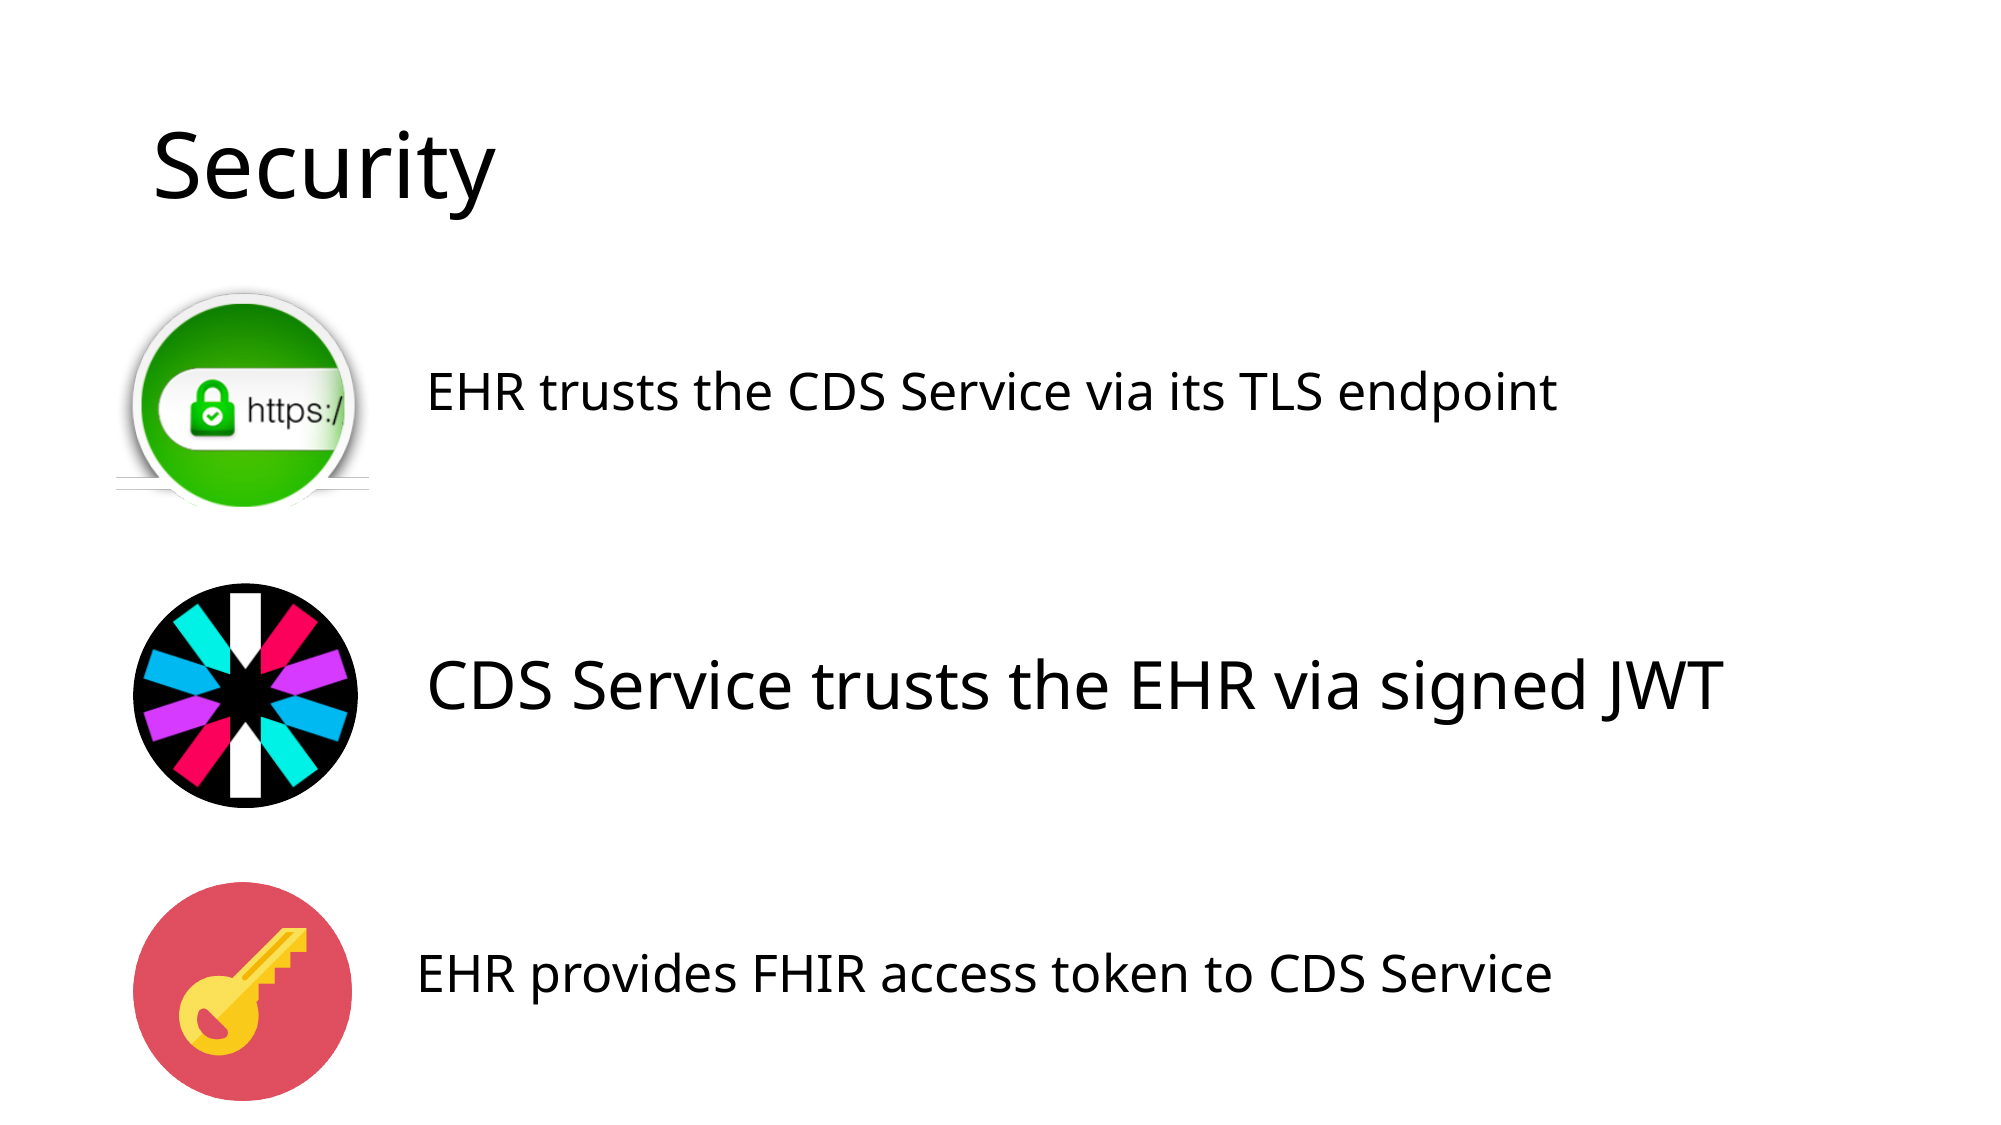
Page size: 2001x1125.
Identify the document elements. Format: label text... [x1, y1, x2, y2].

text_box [133, 882, 1773, 1101]
title Security [137, 59, 1863, 278]
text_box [133, 583, 1783, 809]
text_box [116, 283, 1783, 536]
